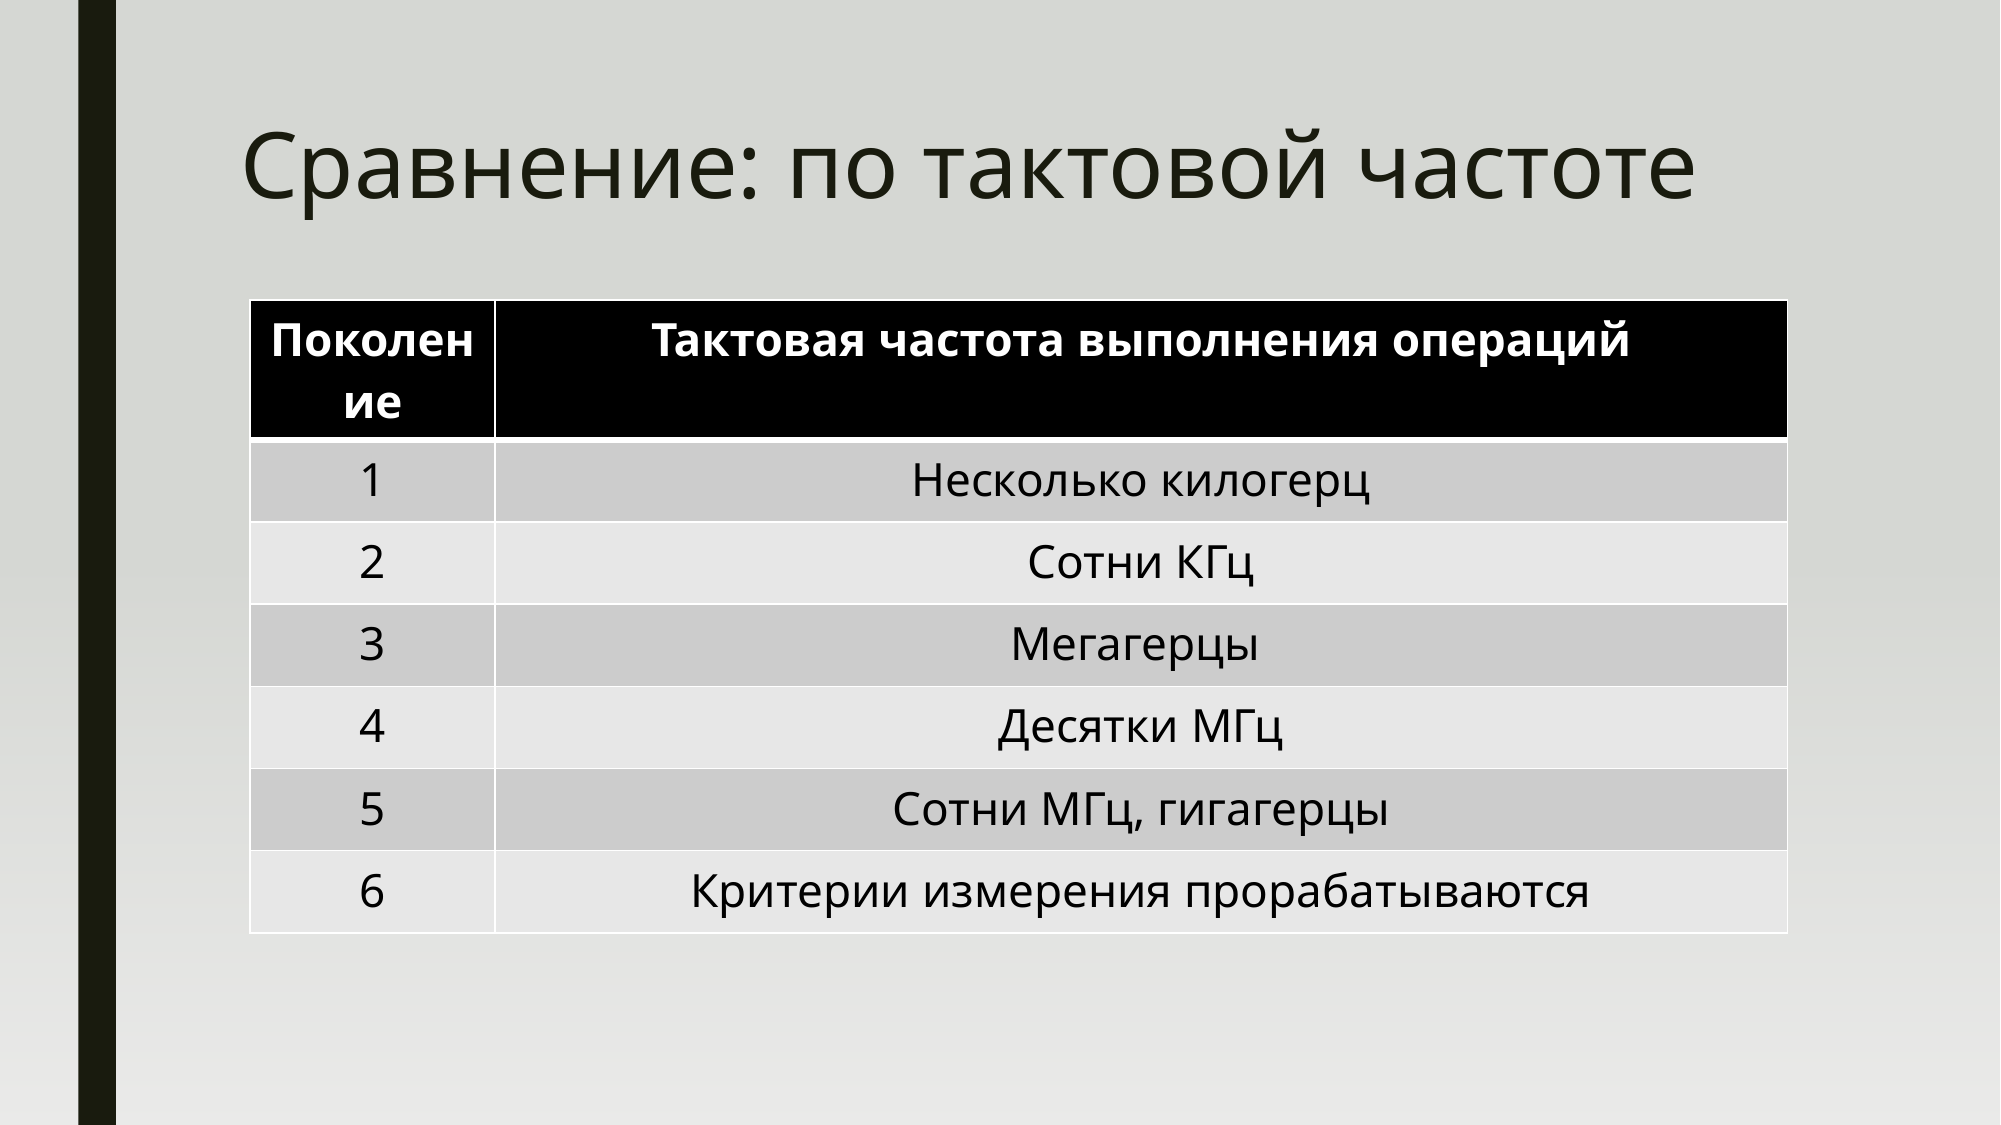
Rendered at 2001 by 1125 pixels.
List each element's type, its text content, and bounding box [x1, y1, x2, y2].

table_cell Сотни КГц [496, 523, 1787, 603]
table_cell Мегагерцы [496, 605, 1787, 686]
table_header Тактовая частота выполнения операций [496, 301, 1787, 437]
table_cell 4 [251, 687, 494, 768]
title Сравнение: по тактовой частоте [225, 112, 1800, 357]
table_cell 1 [251, 443, 494, 521]
table_cell Десятки МГц [496, 687, 1787, 768]
table_cell Критерии измерения прорабатываются [496, 851, 1787, 932]
table_cell Несколько килогерц [496, 443, 1787, 521]
table_cell Сотни МГц, гигагерцы [496, 769, 1787, 850]
table_cell 5 [251, 769, 494, 850]
table_header Поколение [251, 301, 494, 437]
table_cell 3 [251, 605, 494, 686]
table_cell 6 [251, 851, 494, 932]
table_cell 2 [251, 523, 494, 603]
